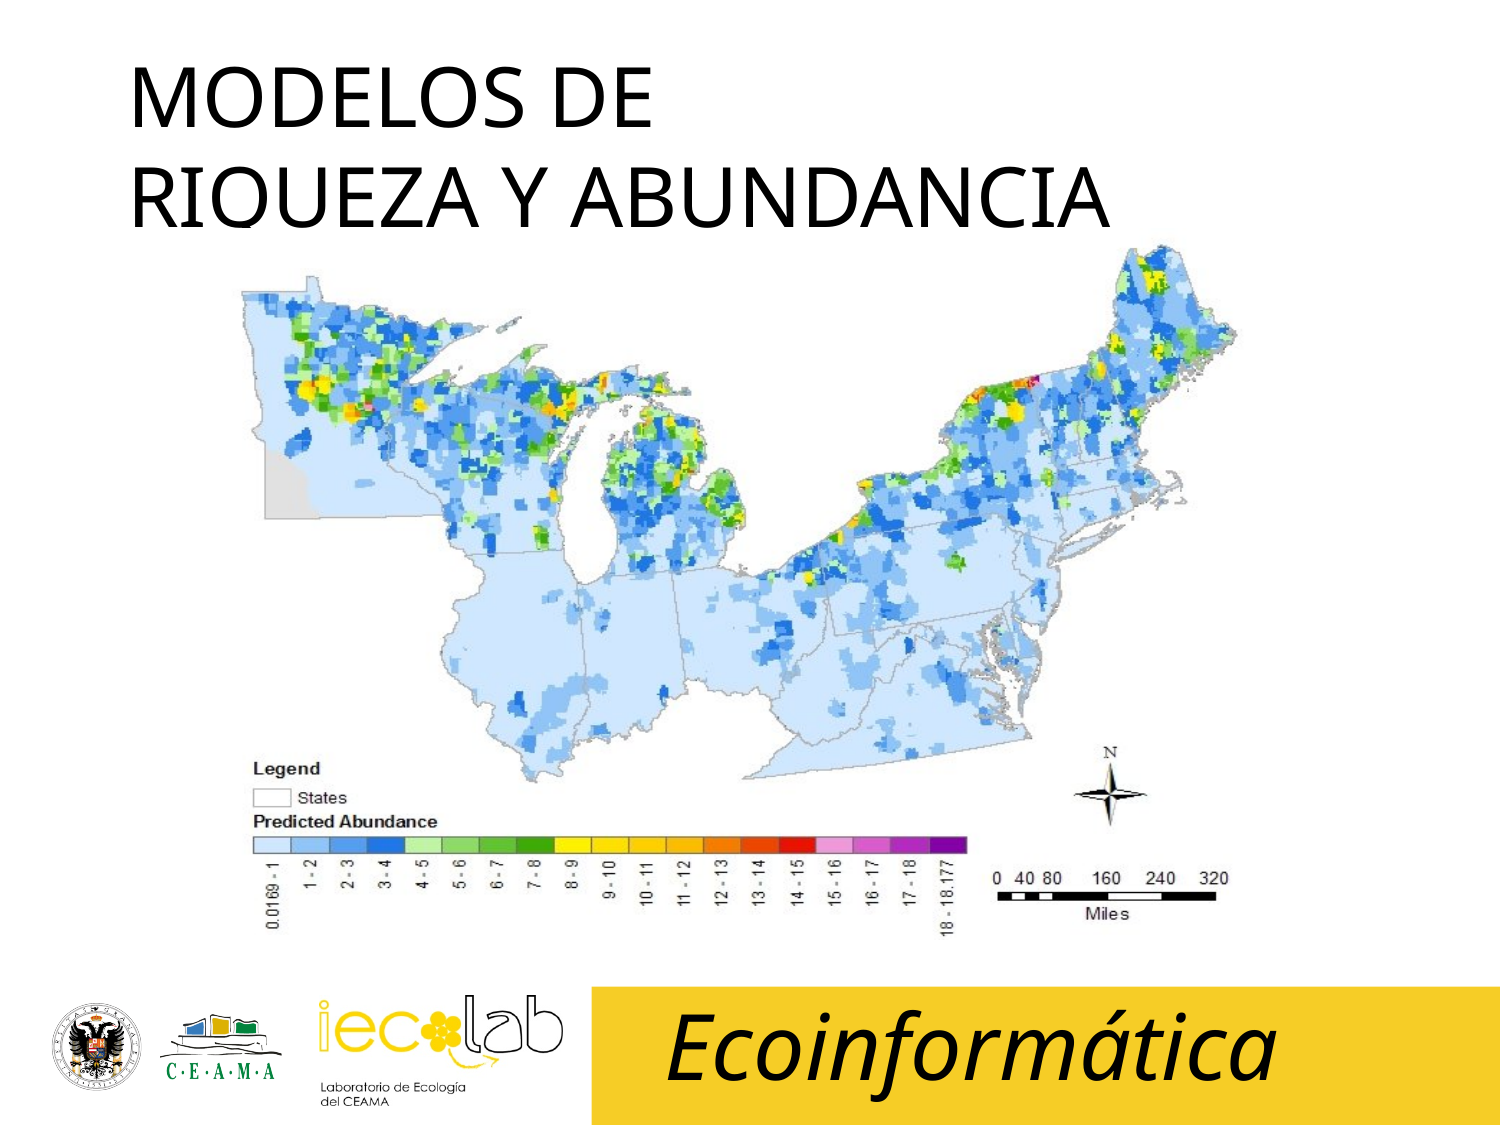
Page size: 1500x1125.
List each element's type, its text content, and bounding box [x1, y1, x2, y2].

picture [319, 995, 564, 1106]
picture [47, 1001, 145, 1096]
picture [196, 228, 1258, 940]
text_box [591, 986, 1500, 1125]
text_box Ecoinformática [650, 981, 1477, 1107]
text_box MODELOS DE RIQUEZA Y ABUNDANCIA [112, 31, 1388, 356]
picture [160, 1009, 285, 1087]
